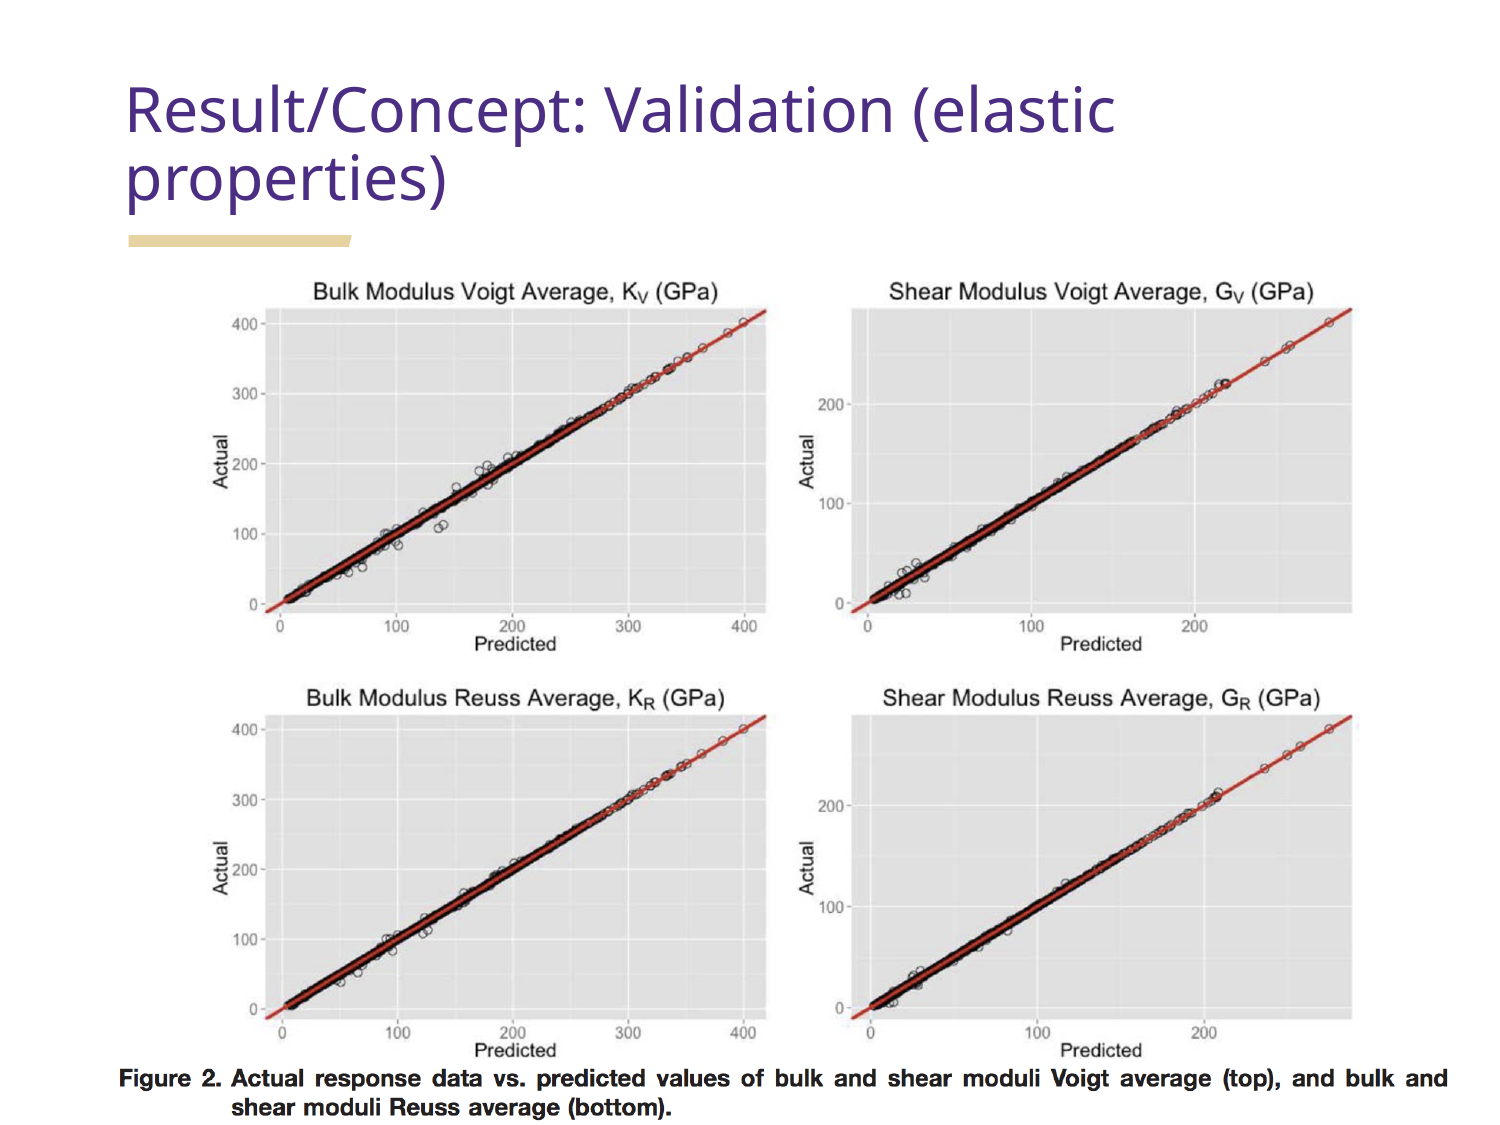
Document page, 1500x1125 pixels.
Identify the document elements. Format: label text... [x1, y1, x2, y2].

picture [98, 264, 1462, 1125]
picture [128, 235, 352, 247]
list Result/Concept: Validation (elastic properties) [110, 58, 1453, 221]
